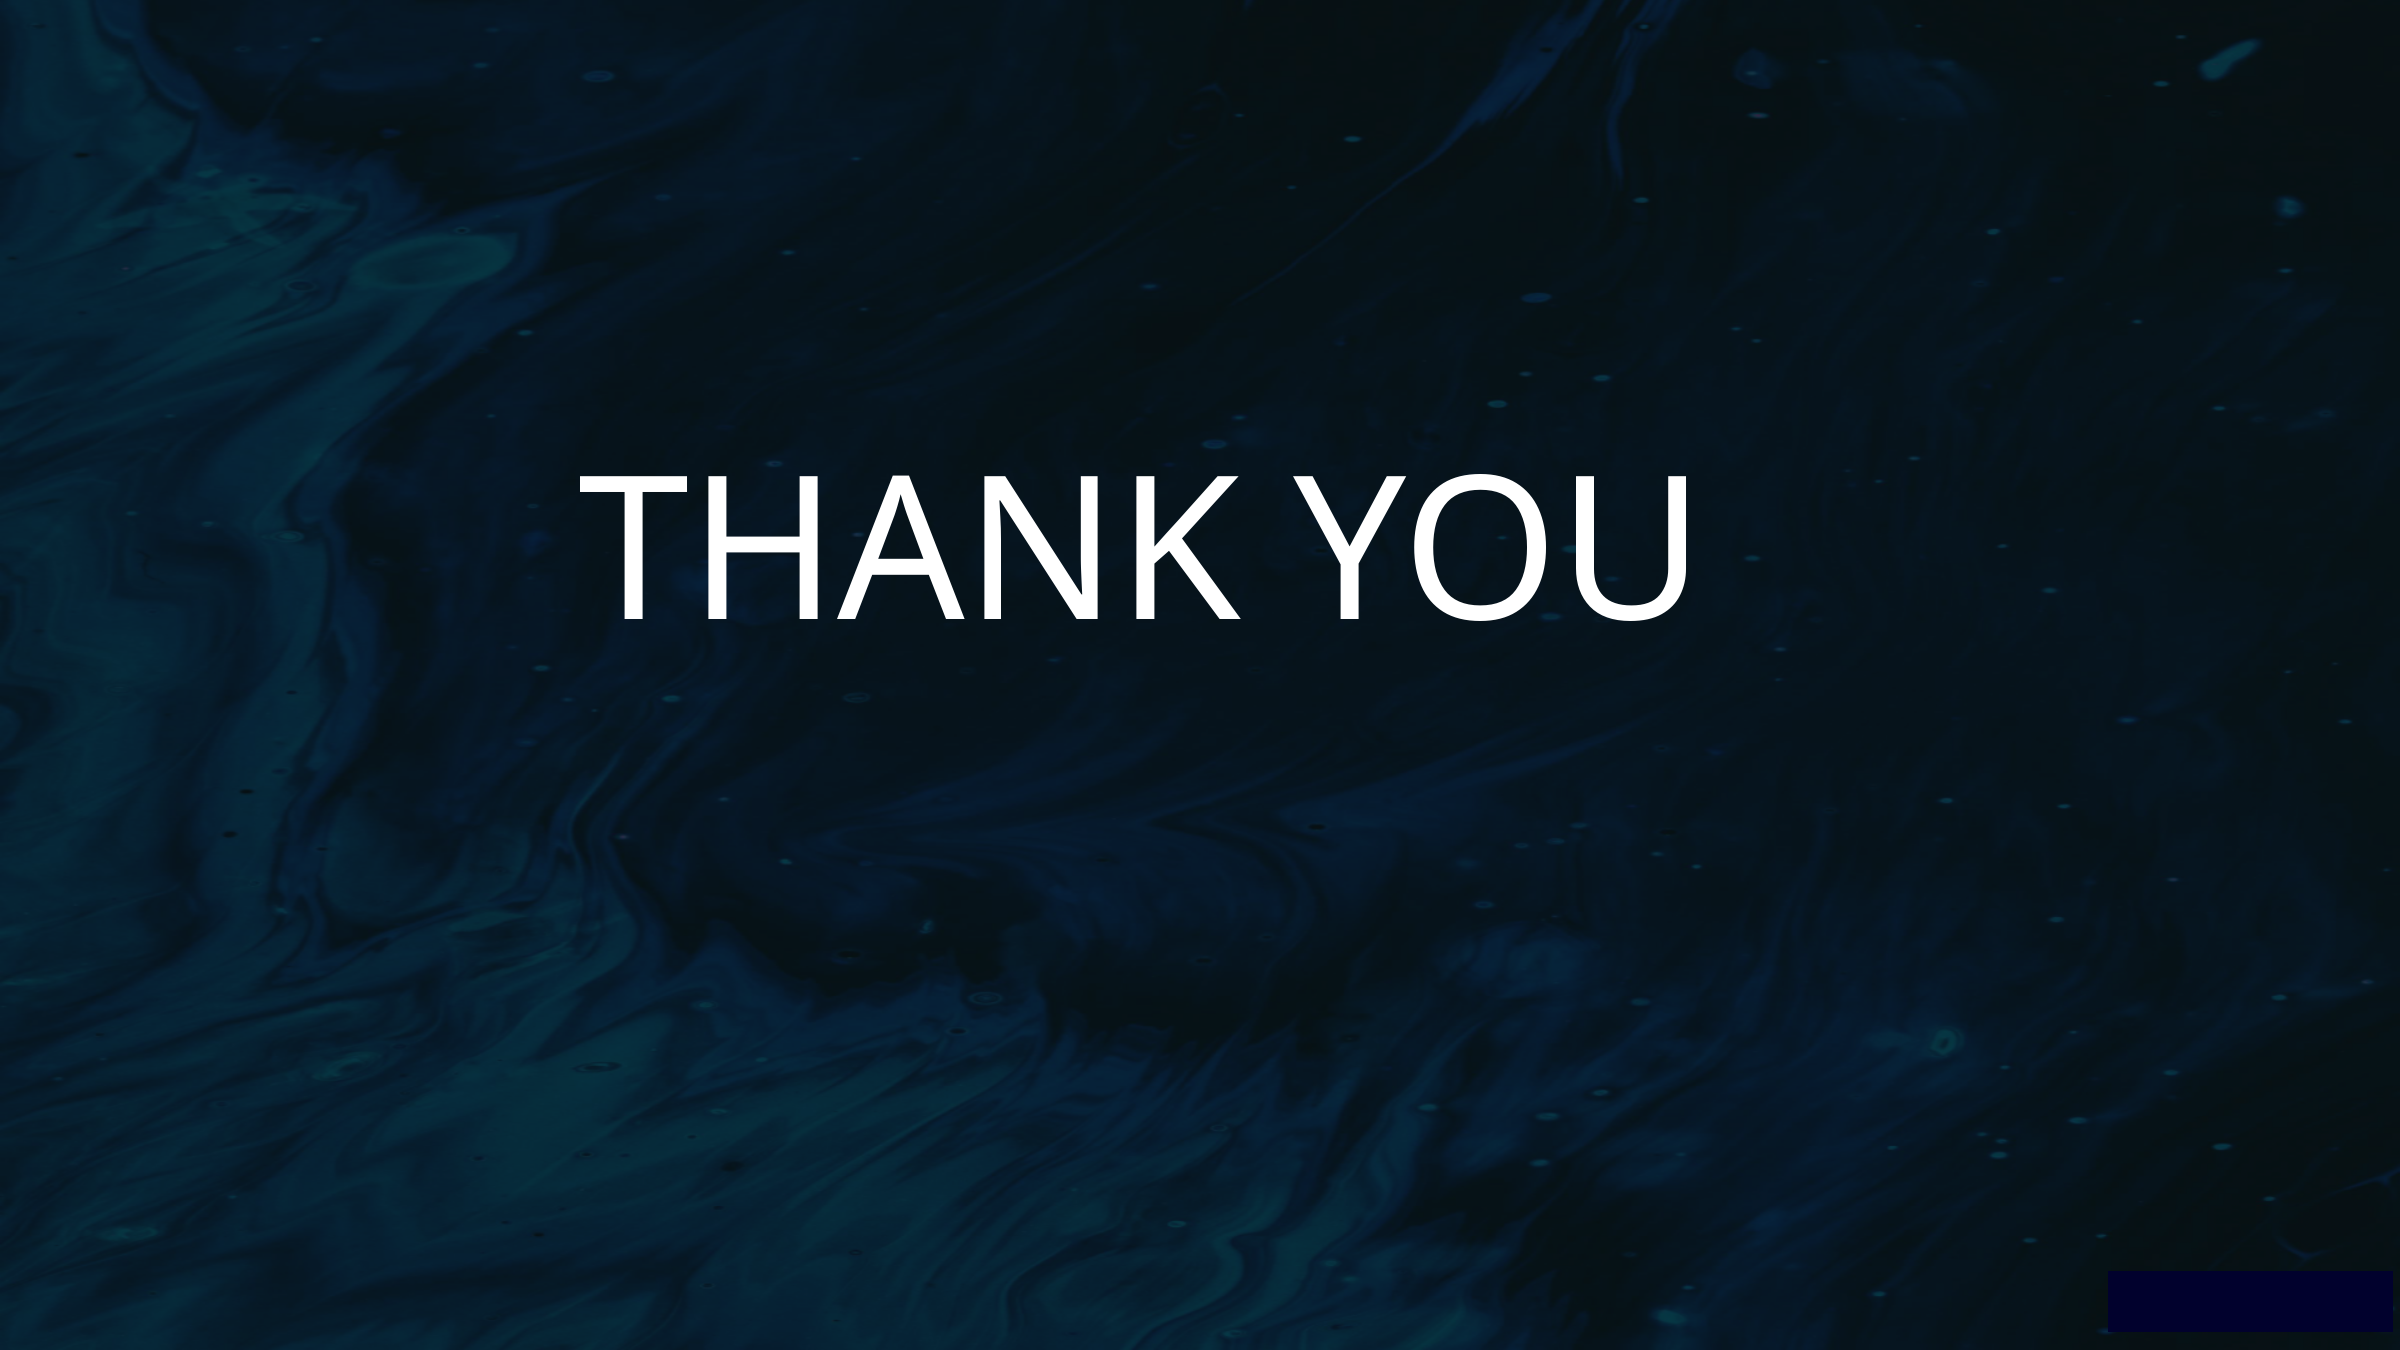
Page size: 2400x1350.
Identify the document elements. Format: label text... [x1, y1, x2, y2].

text_box [2108, 1271, 2393, 1332]
picture [0, 0, 2400, 1350]
text_box THANK YOU [563, 412, 1930, 761]
